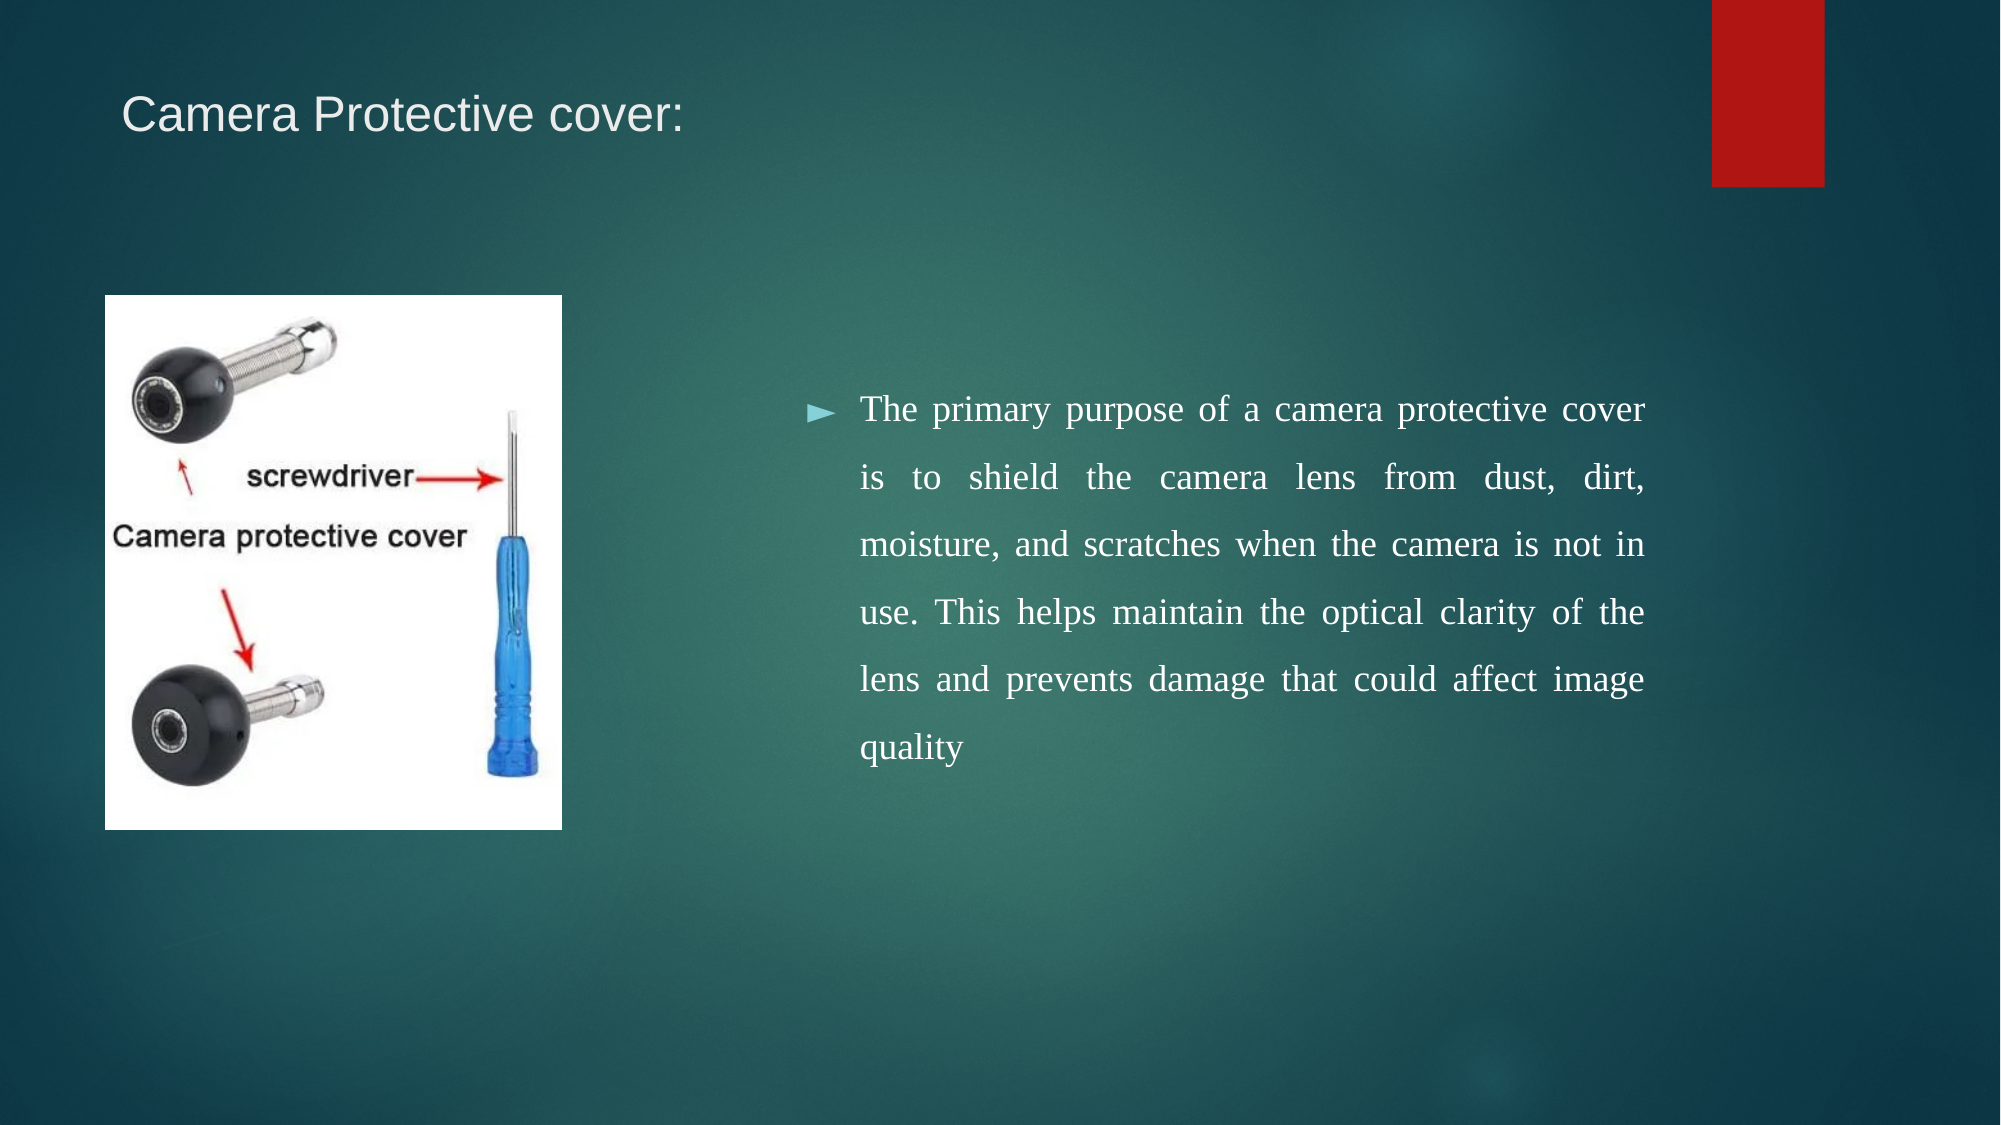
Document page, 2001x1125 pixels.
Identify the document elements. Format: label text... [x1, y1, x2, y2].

list The primary purpose of a camera protective cover is to shield the camera lens from dust, dirt, moisture, and scratches when the camera is not in use. This helps maintain the optical clarity of the lens and prevents damage that could affect image quality [769, 354, 1662, 771]
title Camera Protective cover: [105, 74, 1082, 213]
picture [0, 0, 2001, 1125]
